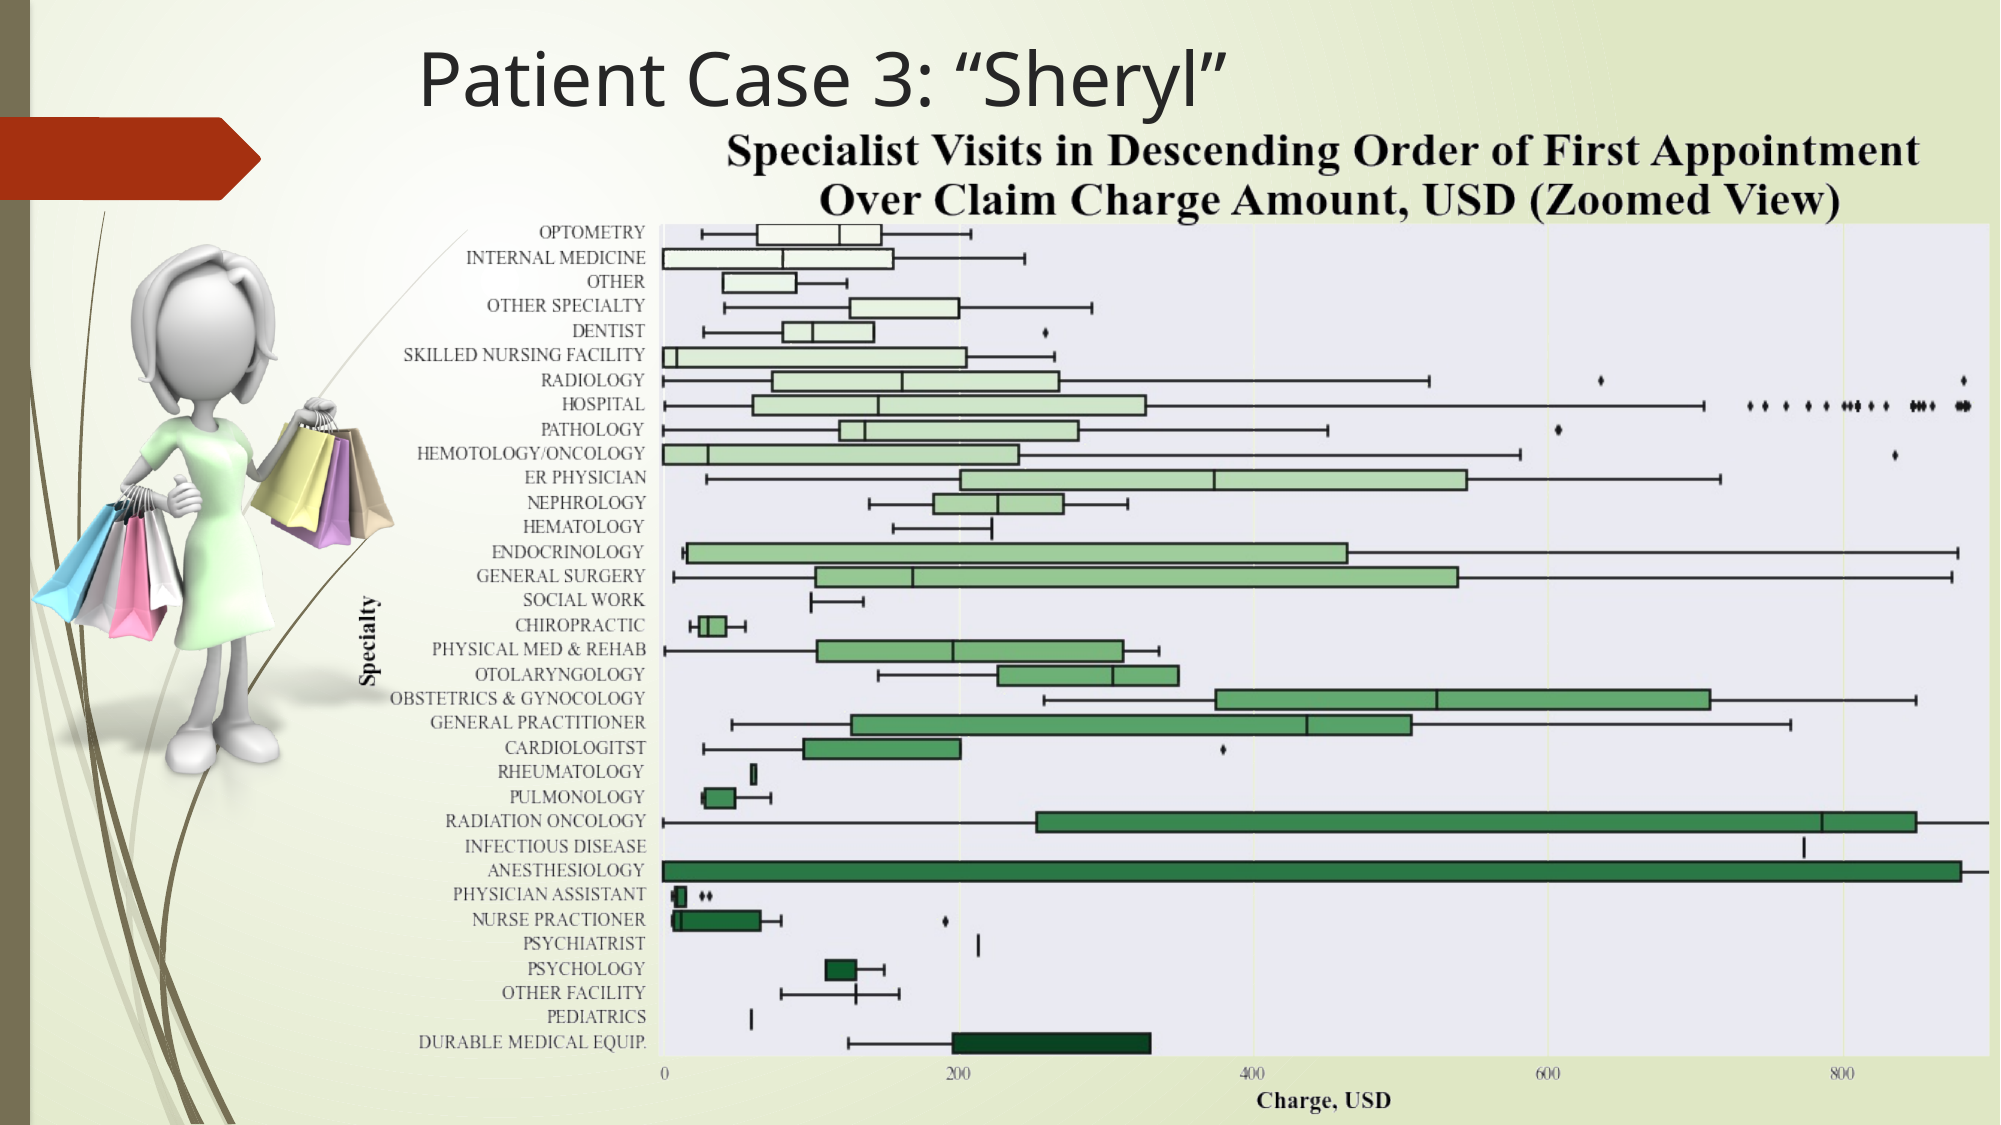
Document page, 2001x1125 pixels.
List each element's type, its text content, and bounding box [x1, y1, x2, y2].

picture [14, 124, 2000, 1125]
title Patient Case 3: “Sheryl” [401, 23, 1864, 123]
